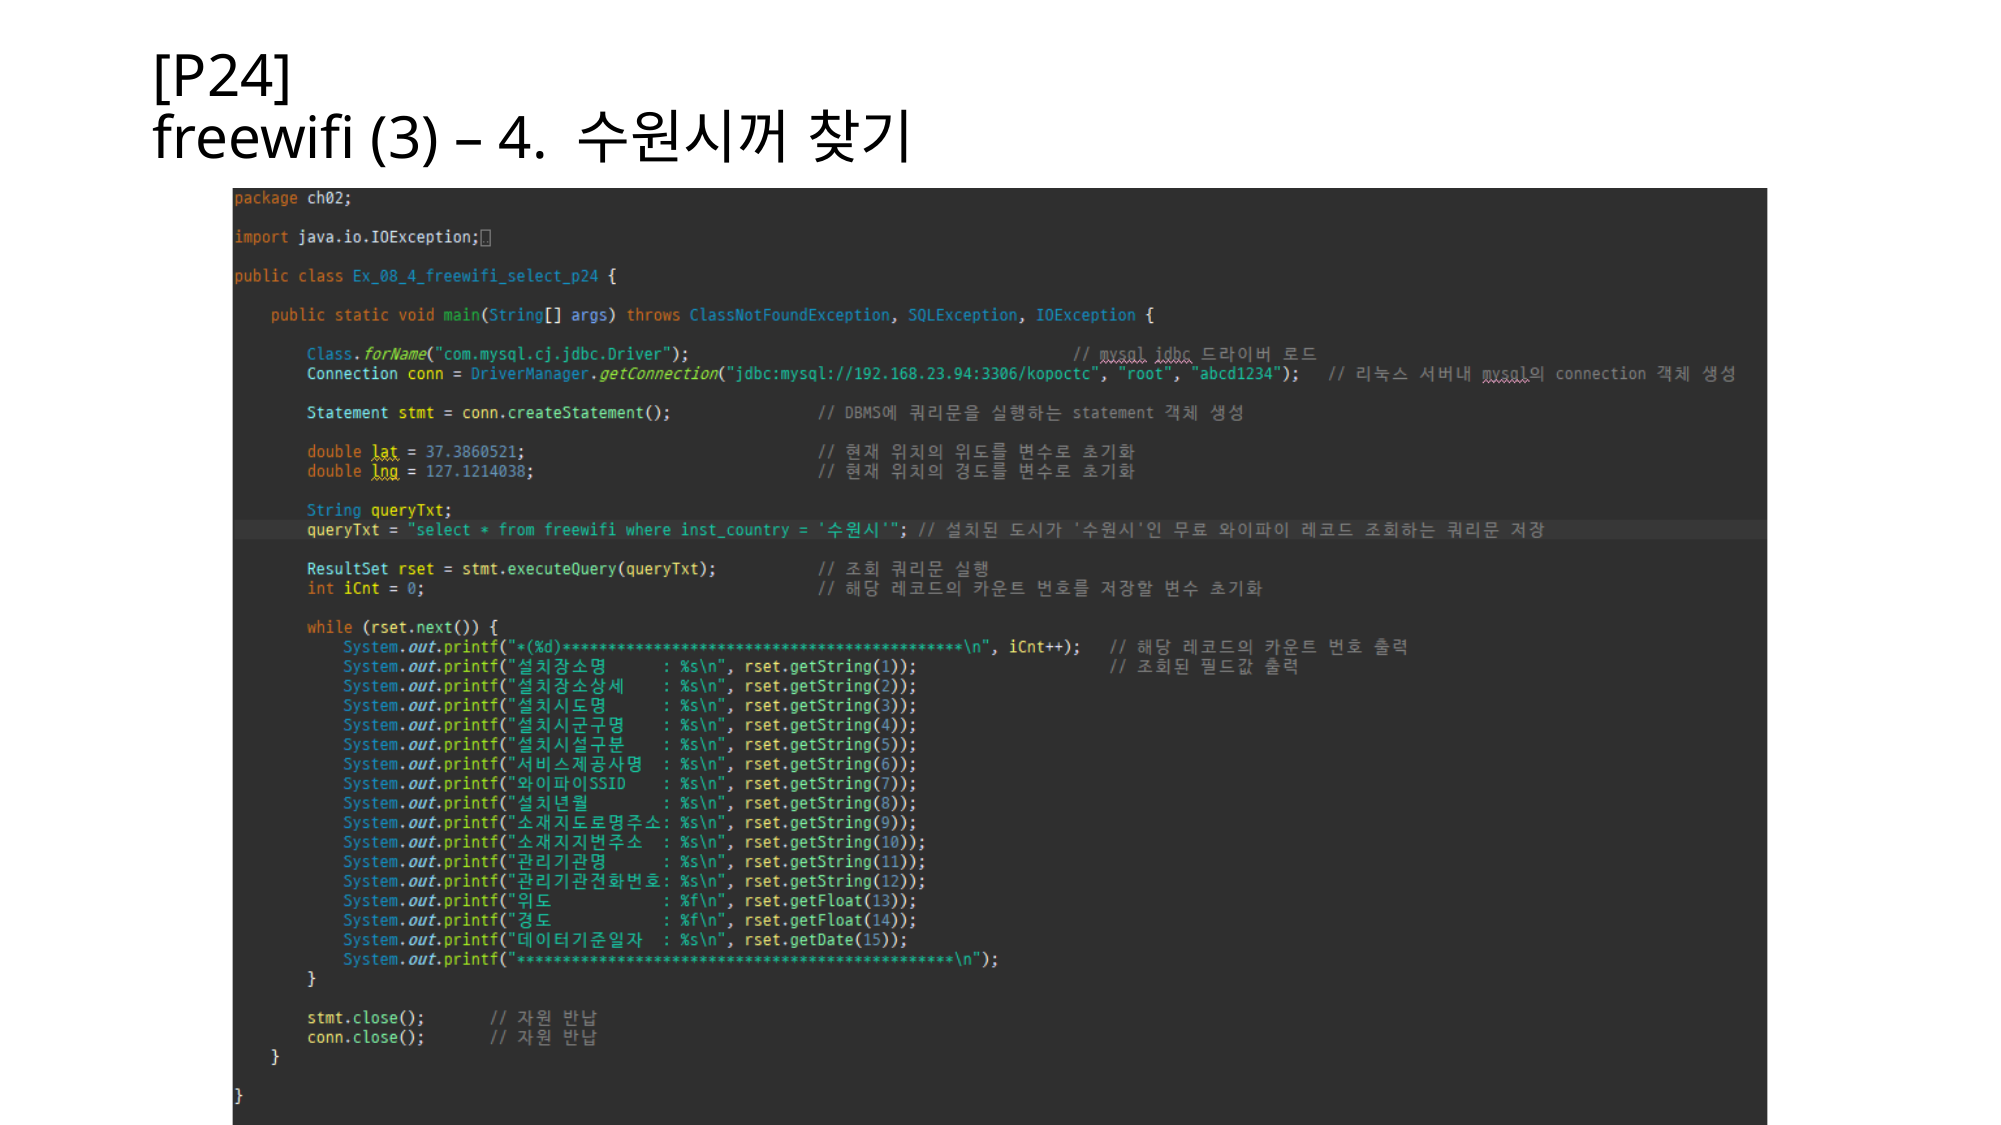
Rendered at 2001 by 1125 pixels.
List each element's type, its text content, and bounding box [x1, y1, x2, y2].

picture [232, 188, 1768, 1125]
text_box [P24] freewifi (3) – 4. 수원시꺼 찾기 [137, 0, 1863, 218]
